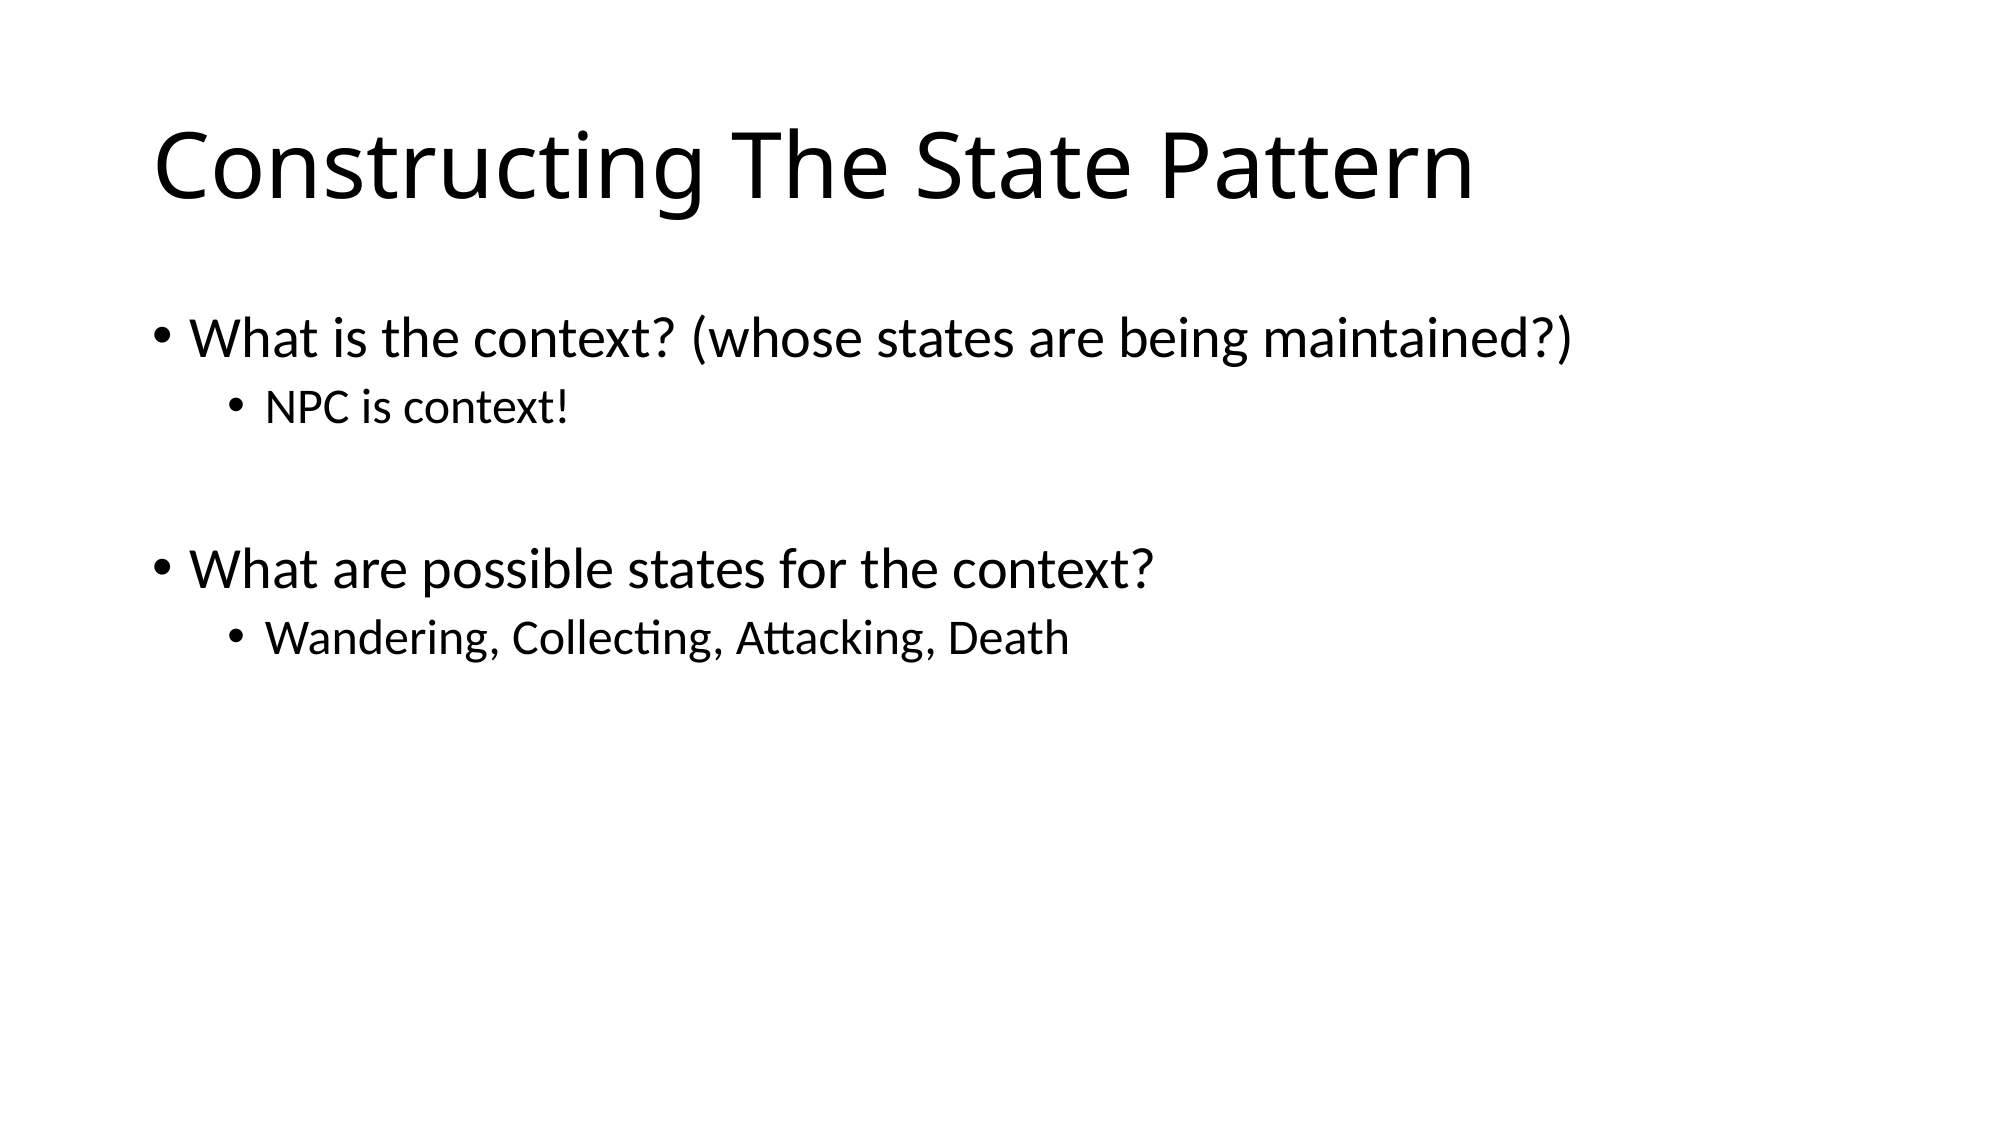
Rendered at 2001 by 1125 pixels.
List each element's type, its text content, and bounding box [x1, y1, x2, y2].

list What is the context? (whose states are being maintained?) NPC is context! What are possible states for the context? Wandering, Collecting, Attacking, Death [137, 299, 1863, 1014]
title Constructing The State Pattern [137, 59, 1863, 278]
